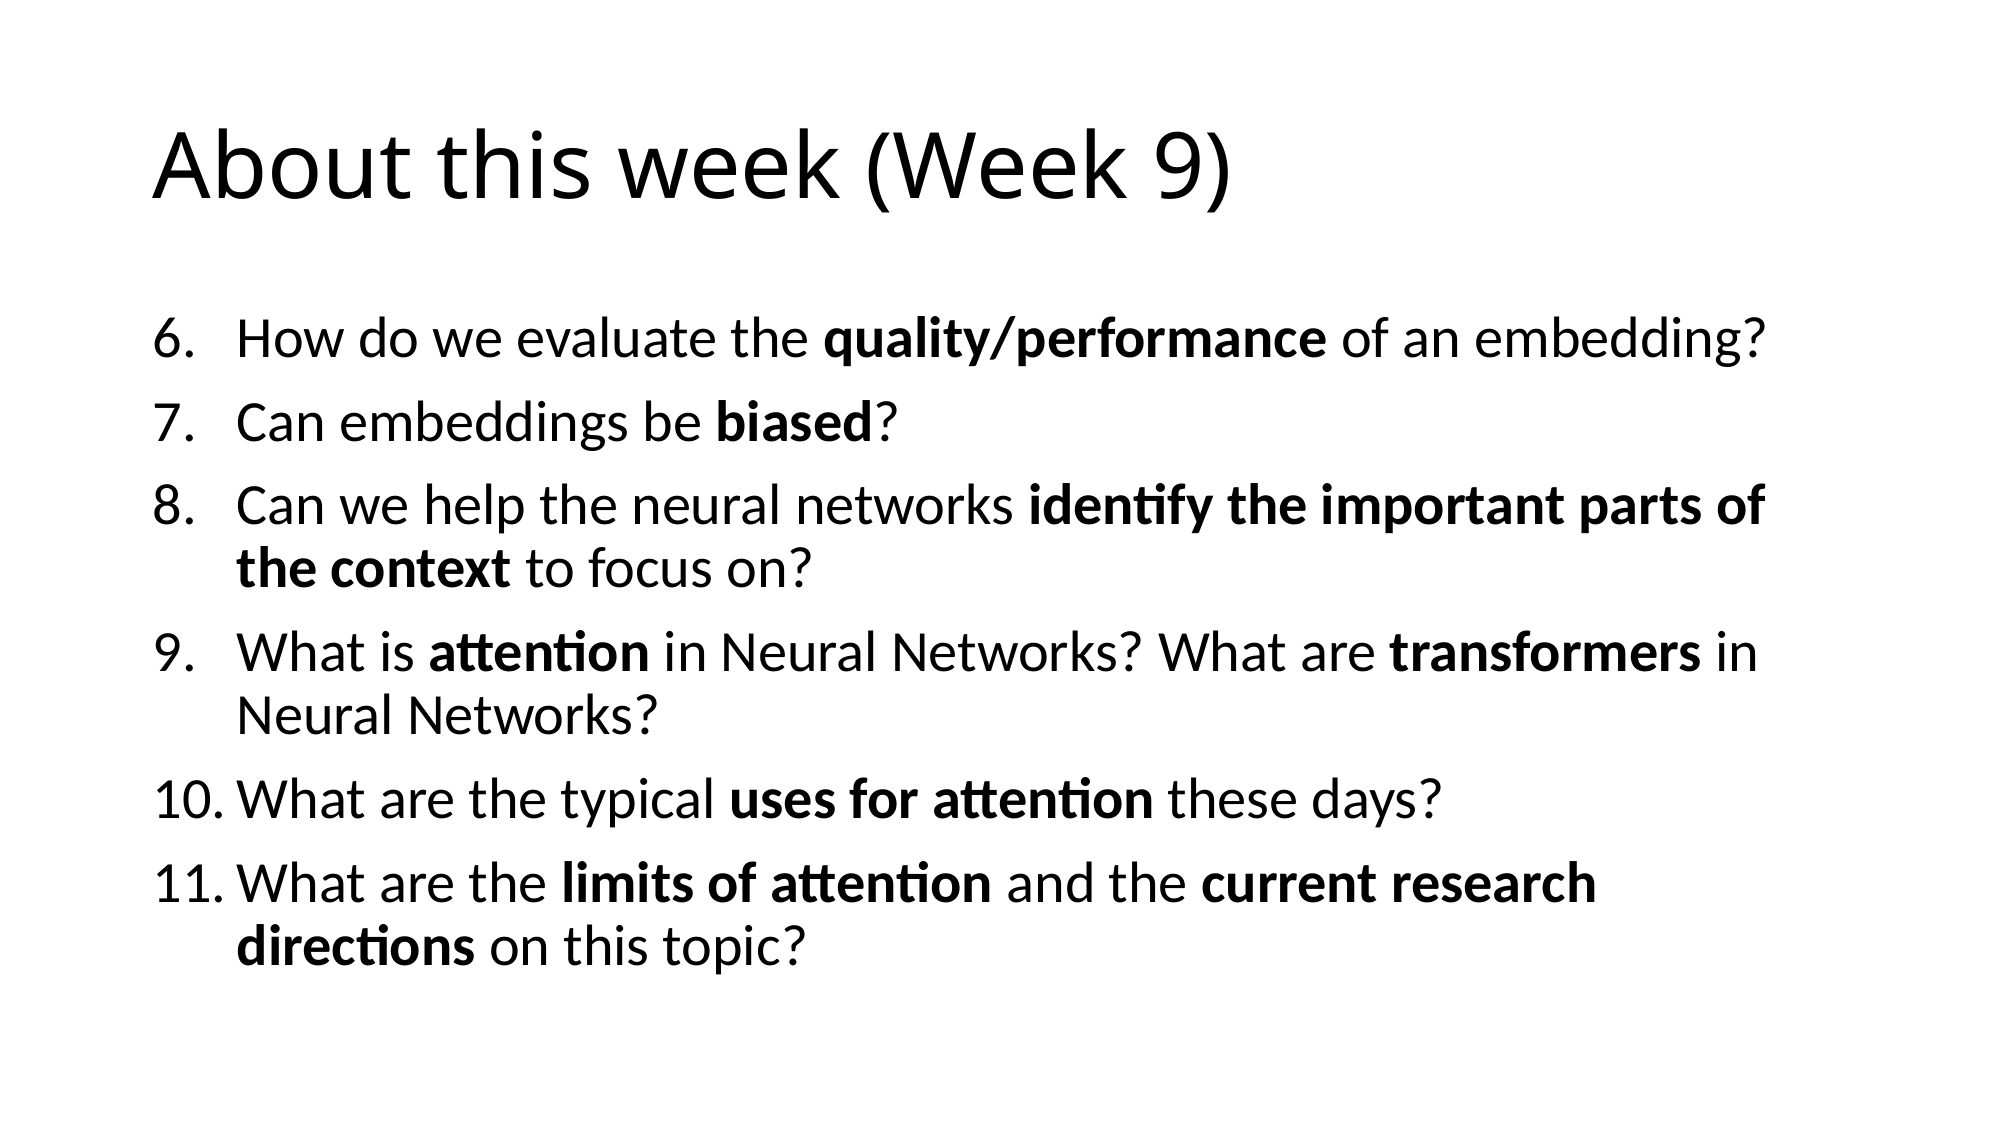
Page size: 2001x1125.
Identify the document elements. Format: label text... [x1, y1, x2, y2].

list How do we evaluate the quality/performance of an embedding? Can embeddings be biased? Can we help the neural networks identify the important parts of the context to focus on? What is attention in Neural Networks? What are transformers in Neural Networks? What are the typical uses for attention these days? What are the limits of attention and the current research directions on this topic? [137, 299, 1863, 1014]
title About this week (Week 9) [137, 59, 1863, 278]
